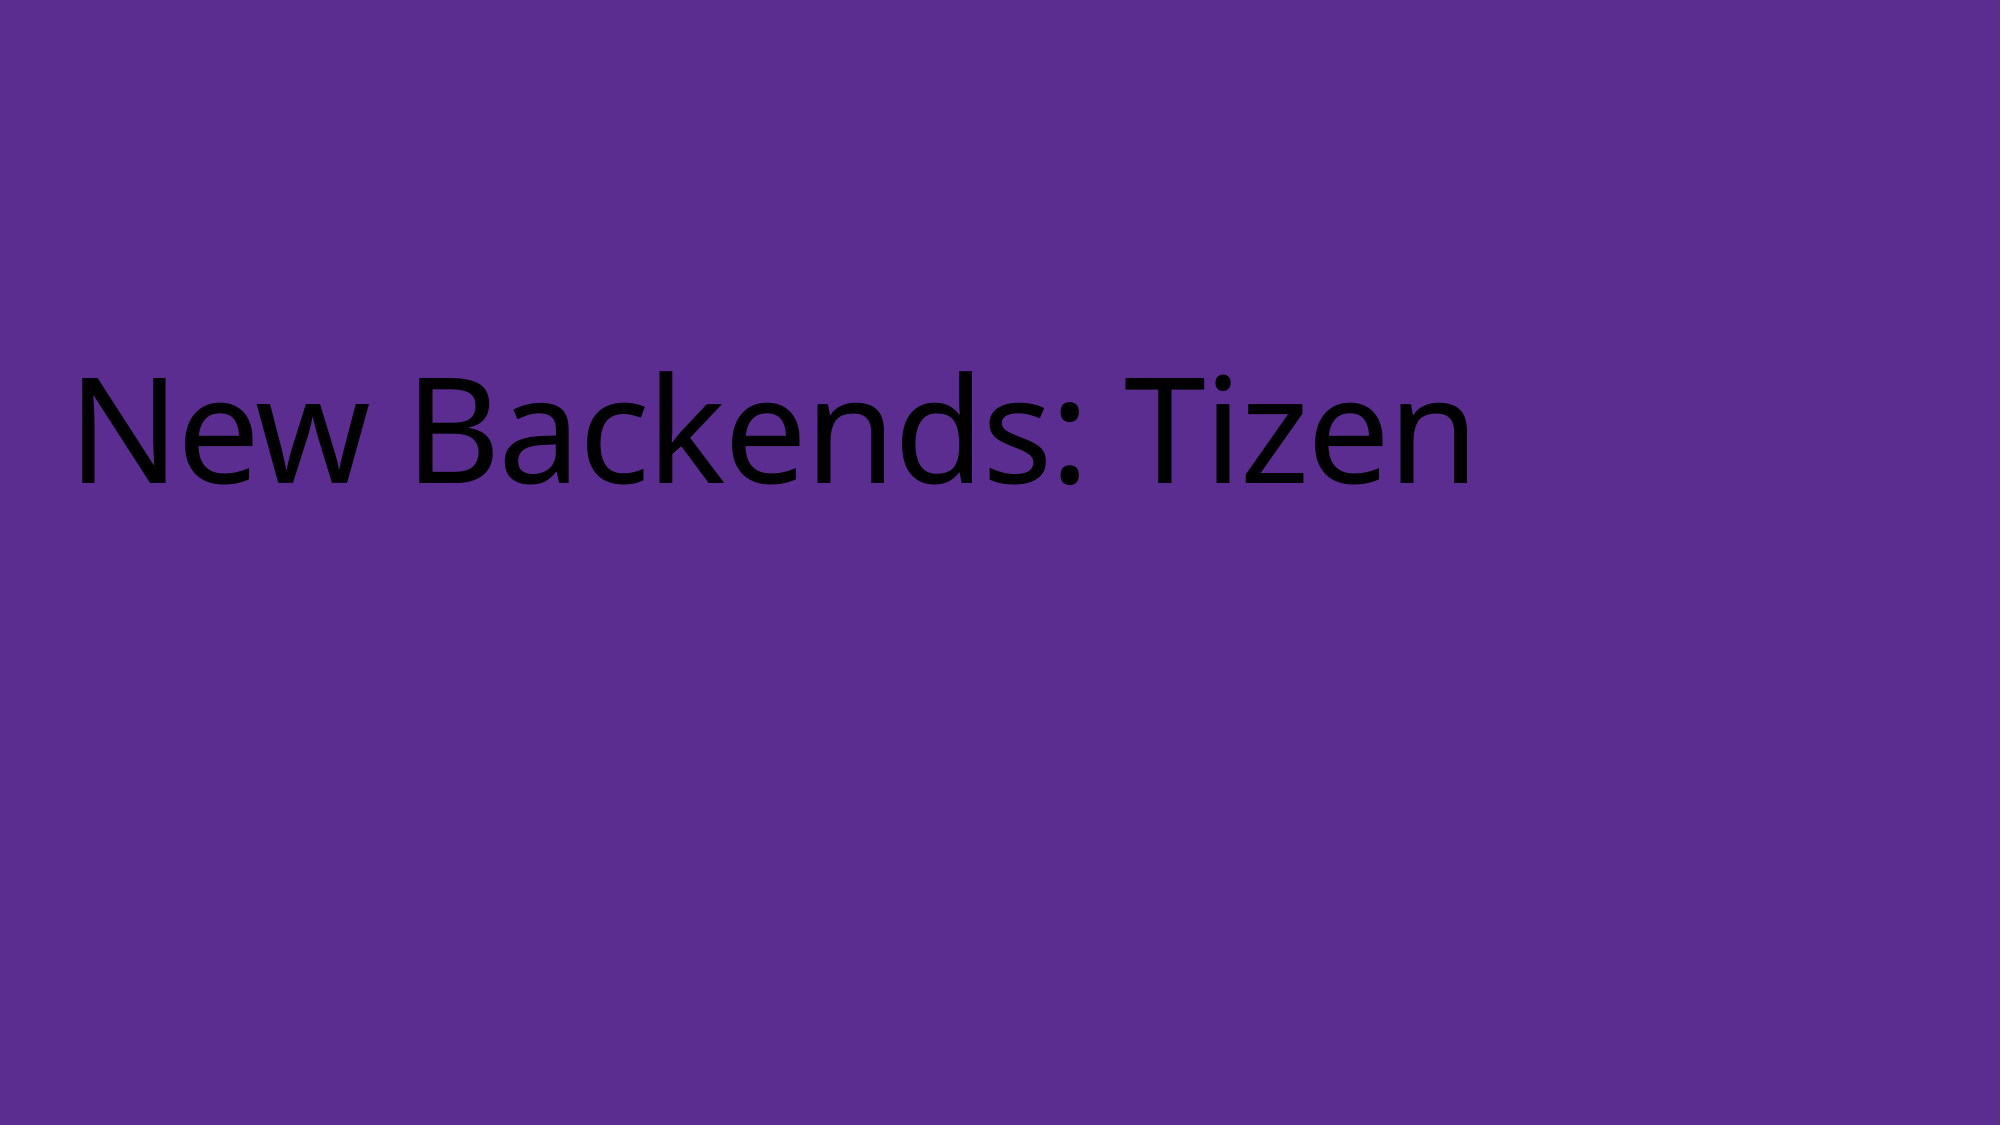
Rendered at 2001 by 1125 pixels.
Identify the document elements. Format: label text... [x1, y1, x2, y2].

title New Backends: Tizen [44, 341, 1956, 532]
